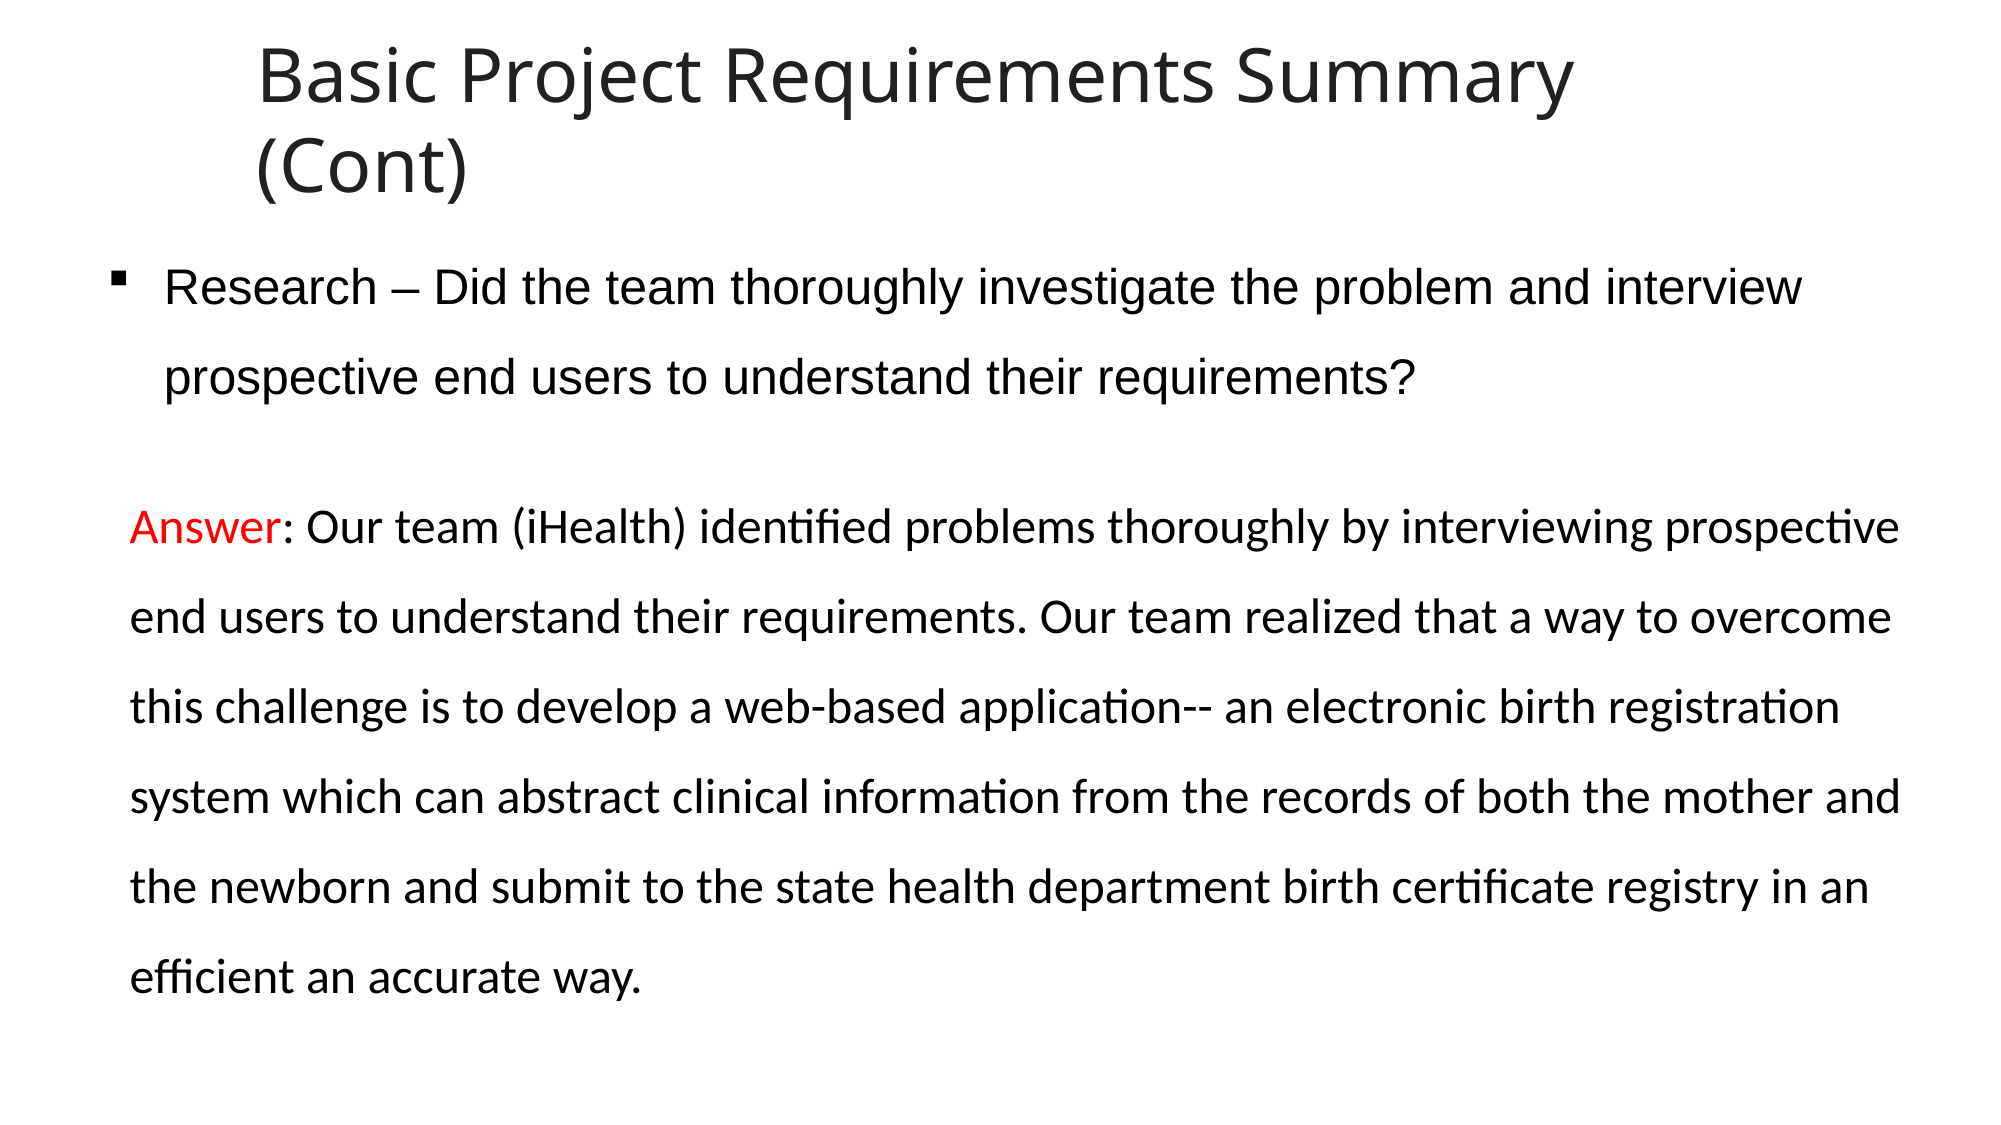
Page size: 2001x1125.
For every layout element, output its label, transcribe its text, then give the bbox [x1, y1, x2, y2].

text_box Research – Did the team thoroughly investigate the problem and interview prospective end users to understand their requirements? [92, 217, 1925, 413]
text_box Answer: Our team (iHealth) identified problems thoroughly by interviewing prospective end users to understand their requirements. Our team realized that a way to overcome this challenge is to develop a web-based application-- an electronic birth registration system which can abstract clinical information from the records of both the mother and the newborn and submit to the state health department birth certificate registry in an efficient an accurate way. [114, 456, 1947, 1011]
text_box Basic Project Requirements Summary (Cont) [256, 27, 1760, 208]
